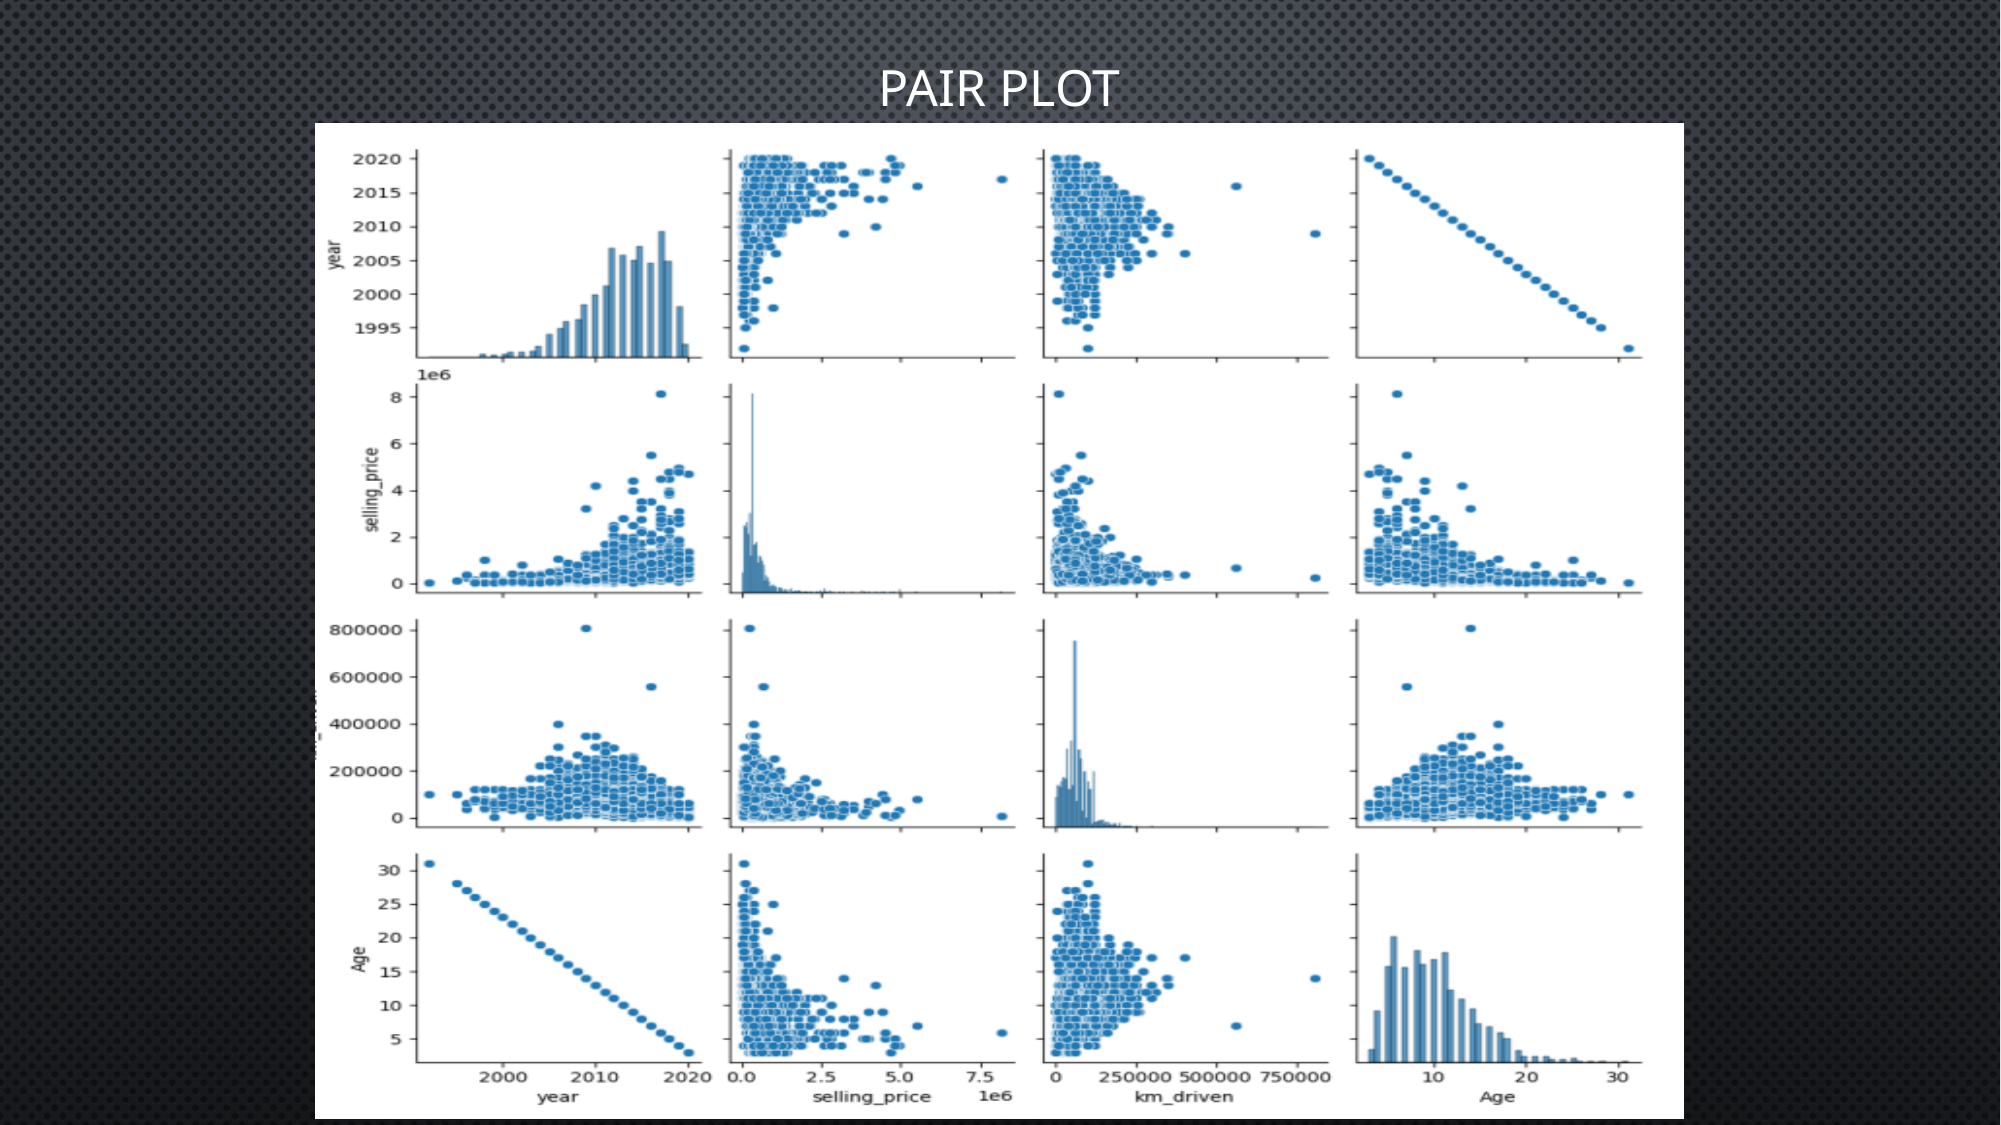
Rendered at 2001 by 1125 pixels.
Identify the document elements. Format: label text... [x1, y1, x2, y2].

picture [315, 123, 1684, 1120]
title Pair plot [187, 48, 1813, 124]
